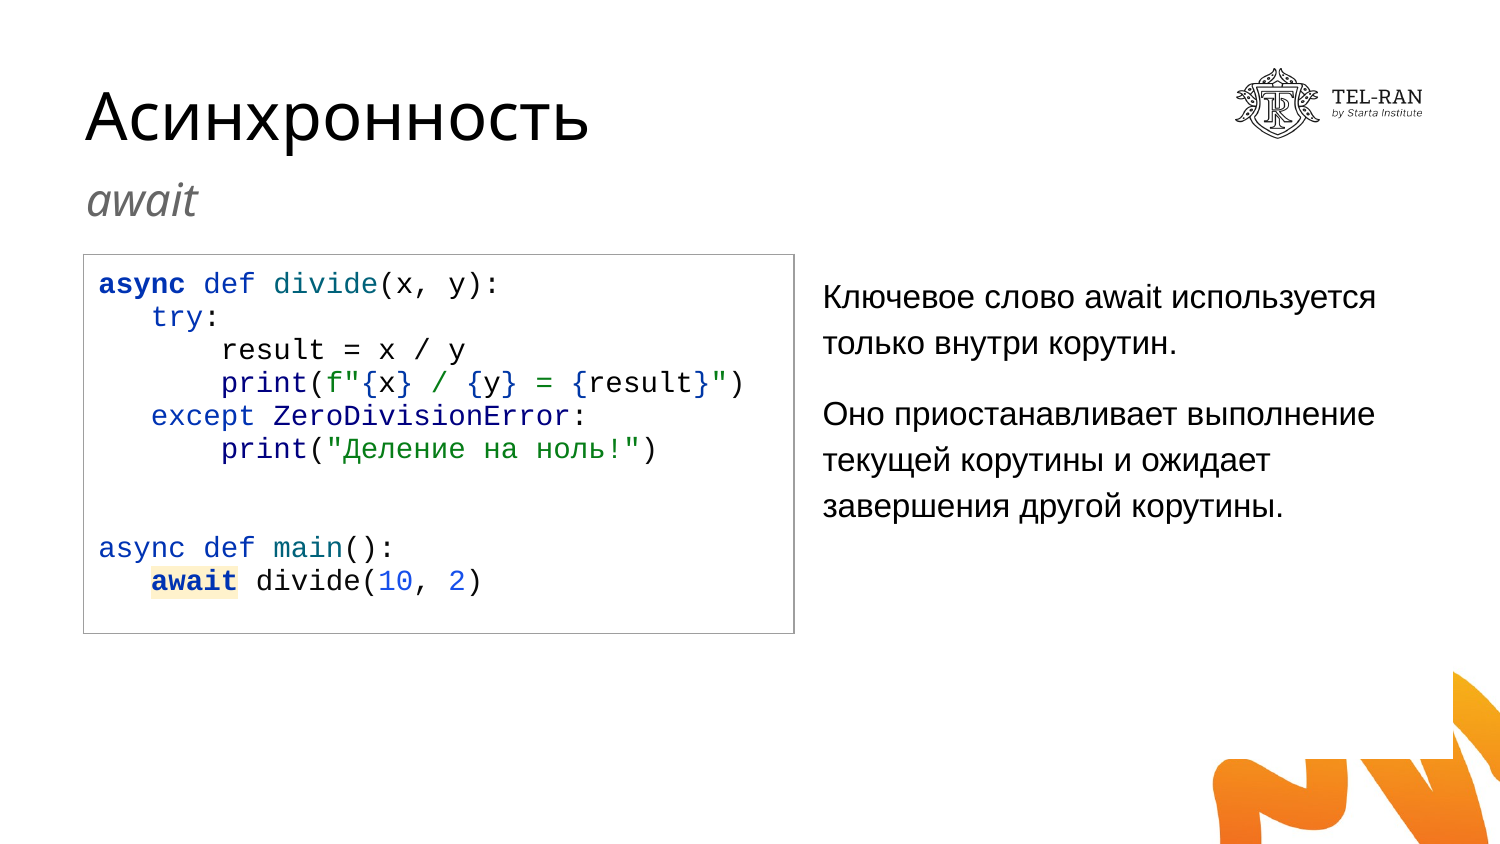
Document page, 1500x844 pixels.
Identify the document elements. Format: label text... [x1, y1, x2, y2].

table_header async def divide(x, y): try: result = x / y print(f"{x} / {y} = {result}") except ZeroDivisionError: print("Деление на ноль!") async def main(): await divide(10, 2) [84, 255, 793, 633]
list Ключевое слово await используется только внутри корутин. Оно приостанавливает выполнение текущей корутины и ожидает завершения другой корутины. [807, 254, 1453, 759]
title Асинхронность [70, 59, 1237, 155]
picture [1237, 68, 1422, 139]
subtitle await [70, 155, 1237, 676]
picture [1211, 625, 1500, 844]
